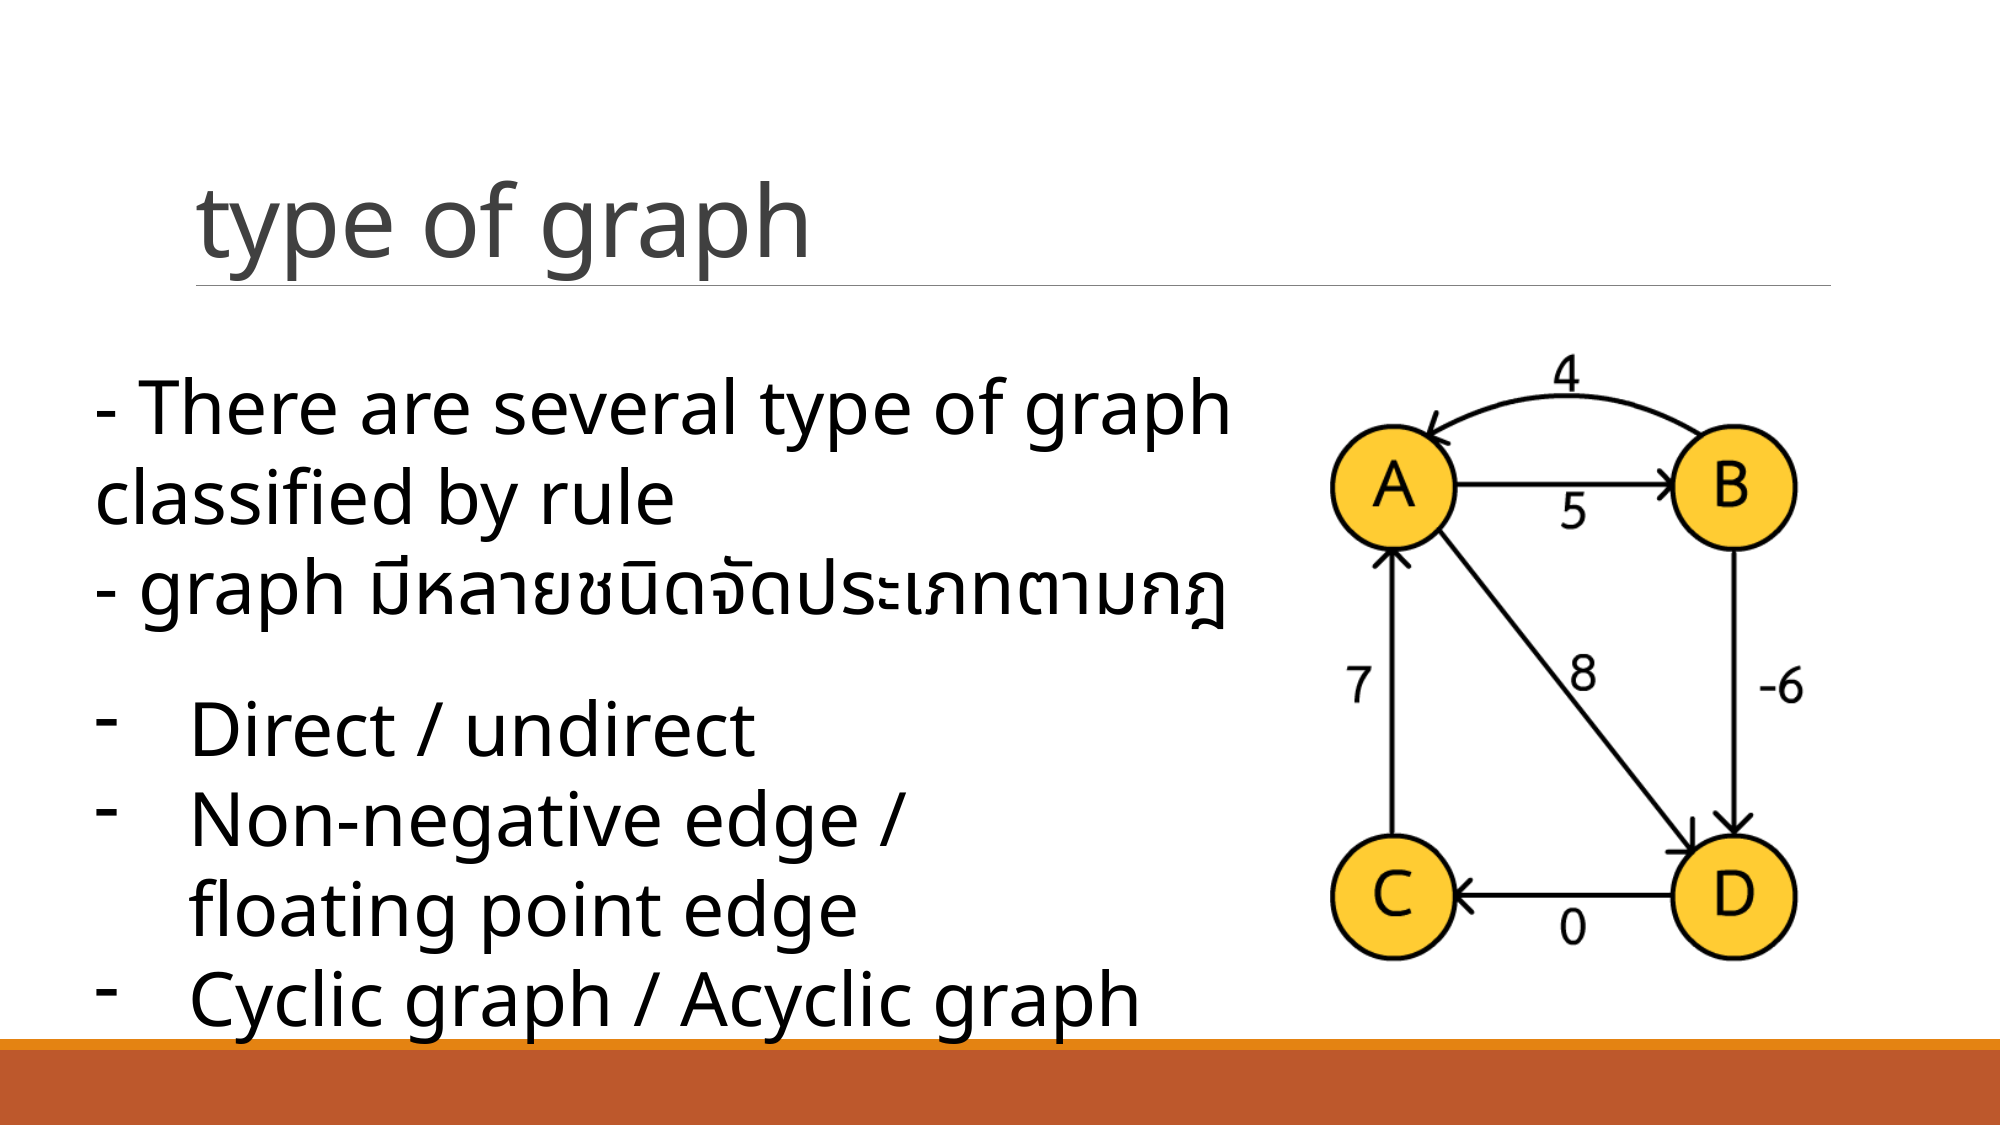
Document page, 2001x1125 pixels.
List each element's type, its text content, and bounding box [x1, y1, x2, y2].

text_box - There are several type of graph classified by rule - graph มีหลายชนิดจัดประเภทตามกฎ [79, 351, 1312, 637]
text_box Direct / undirect Non-negative edge / floating point edge Cyclic graph / Acyclic graph [79, 674, 1165, 1050]
title type of graph [180, 47, 1830, 285]
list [1329, 322, 1812, 984]
